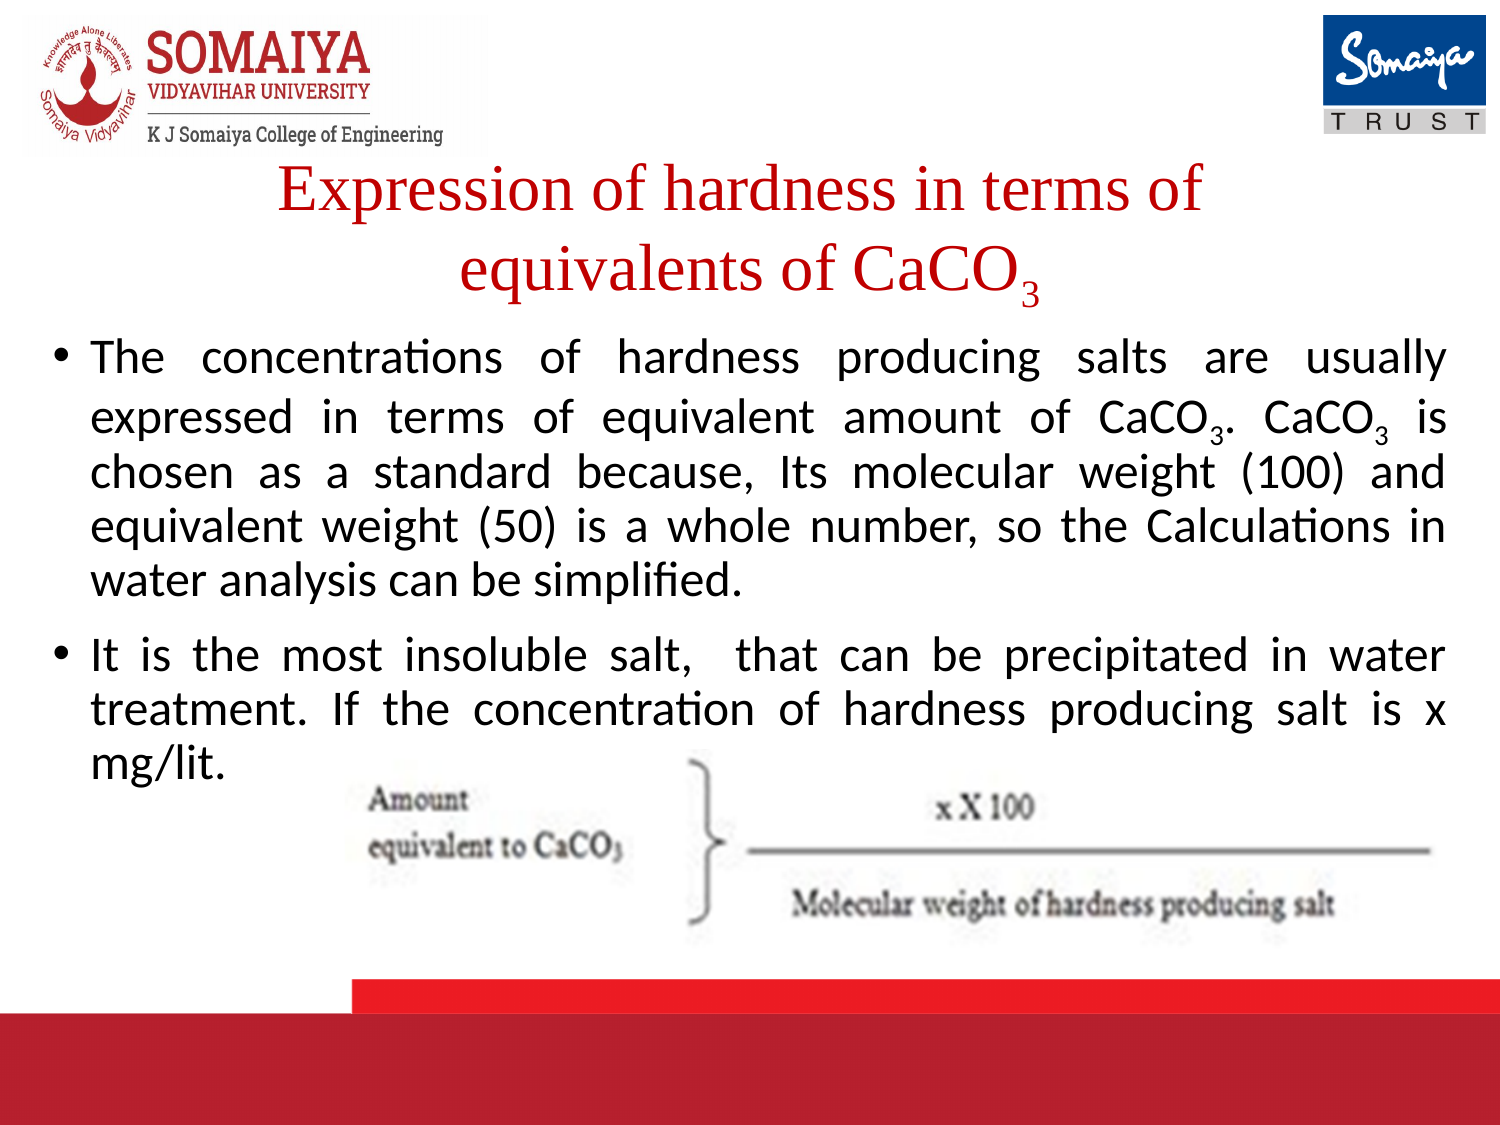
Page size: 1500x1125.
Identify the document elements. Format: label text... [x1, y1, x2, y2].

picture [1323, 15, 1486, 134]
picture [22, 15, 488, 157]
picture [330, 749, 1438, 951]
text_box Expression of hardness in terms of equivalents of CaCO3 [74, 137, 1425, 322]
text_box The concentrations of hardness producing salts are usually expressed in terms of equivalent amount of CaCO3. CaCO3 is chosen as a standard because, Its molecular weight (100) and equivalent weight (50) is a whole number, so the Calculations in water analysis can be simplified. It is the most insoluble salt, that can be precipitated in water treatment. If the concentration of hardness producing salt is x mg/lit. [37, 322, 1463, 1000]
picture [0, 980, 1500, 1125]
